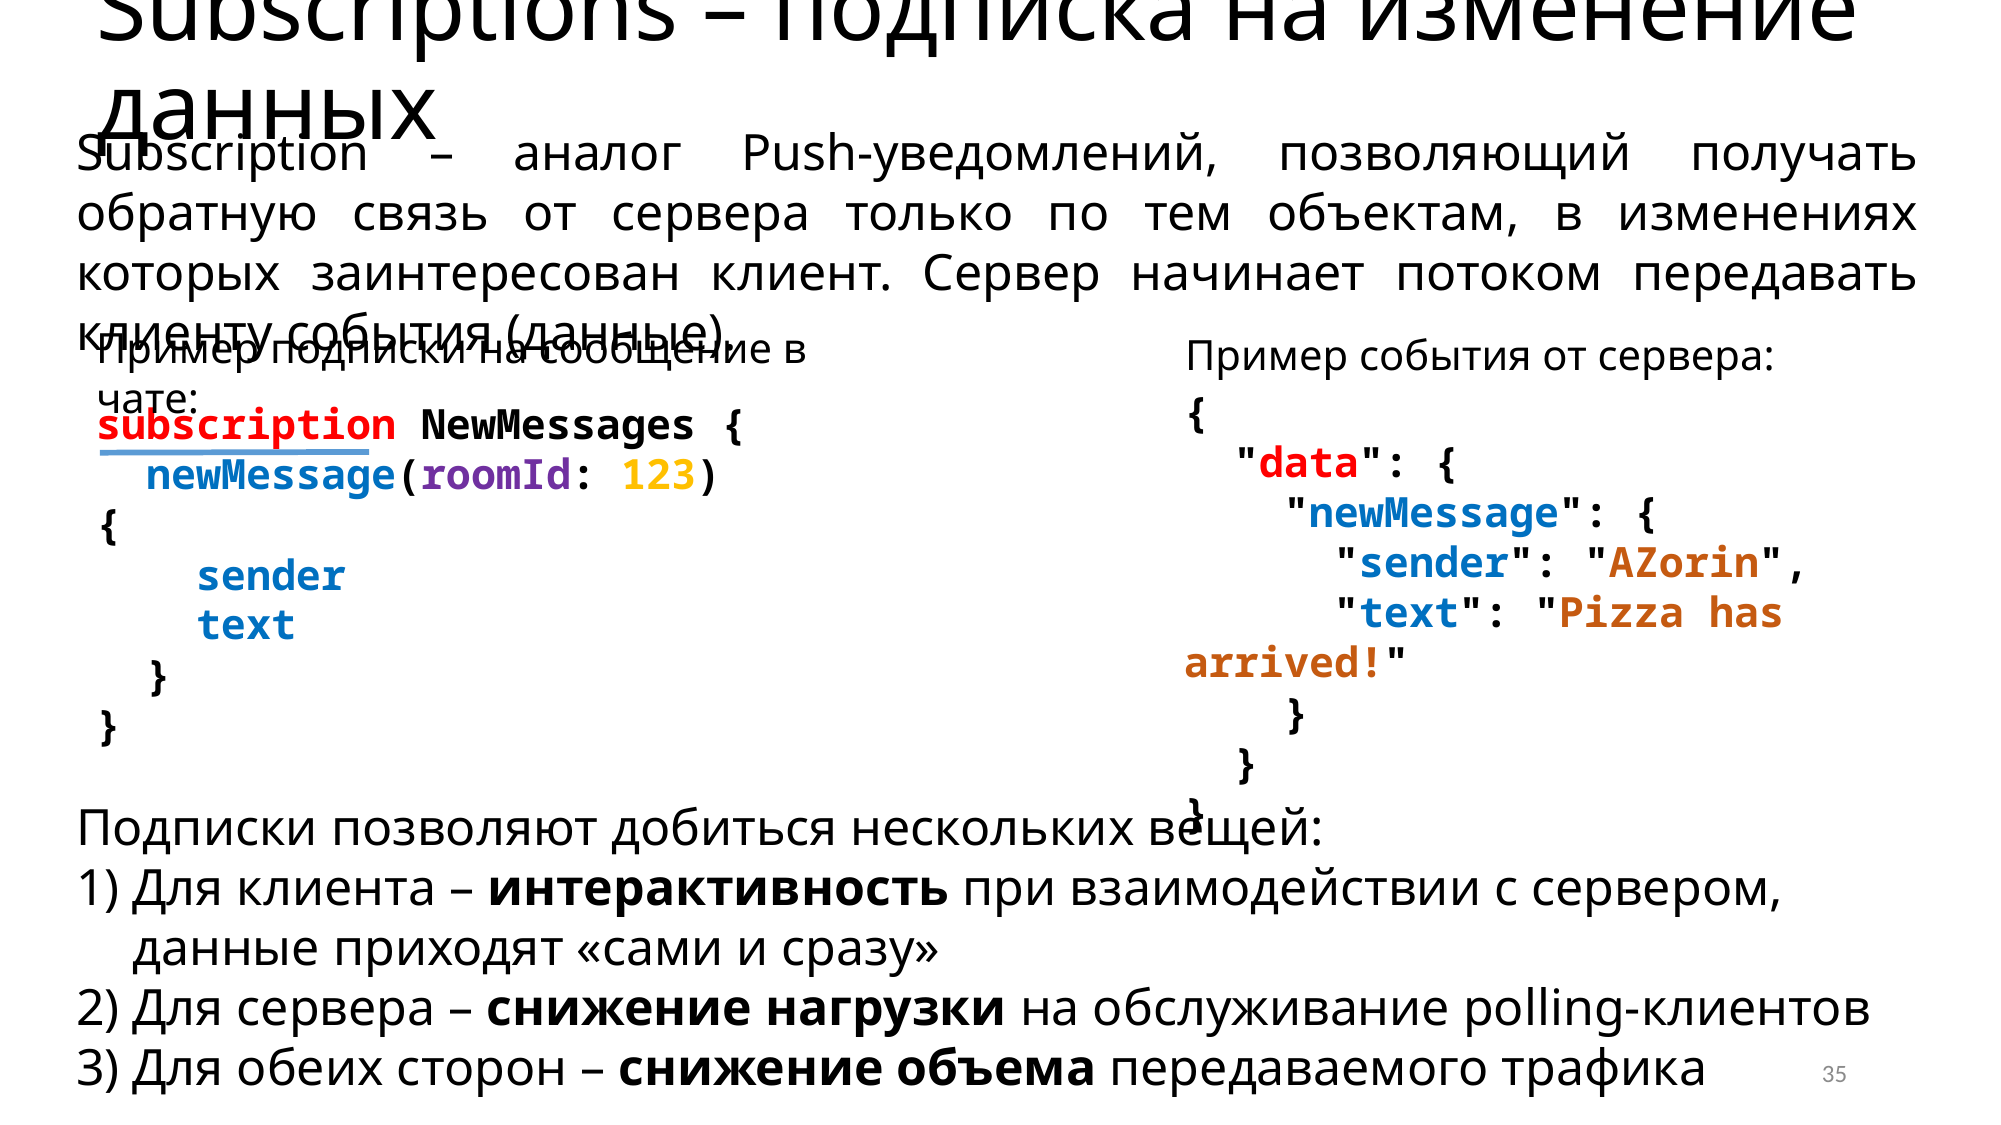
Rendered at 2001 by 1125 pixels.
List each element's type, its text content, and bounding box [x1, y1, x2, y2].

text_box Пример подписки на сообщение в чате: [81, 314, 880, 430]
text_box { "data": { "newMessage": { "sender": "AZorin", "text": "Pizza has arrived!" } } } [1169, 378, 1981, 844]
title Subscriptions – подписка на изменение данных [81, 0, 1949, 121]
text_box Subscription – аналог Push-уведомлений, позволяющий получать обратную связь от сервера только по тем объектам, в изменениях которых заинтересован клиент. Сервер начинает потоком передавать клиенту события (данные). [61, 112, 1934, 368]
text_box subscription NewMessages { newMessage(roomId: 123) { sender text } } [81, 430, 765, 756]
text_box Пример события от сервера: [1170, 321, 1817, 387]
text_box Подписки позволяют добиться нескольких вещей: Для клиента – интерактивность при взаимодействии с сервером, данные приходят «сами и сразу» Для сервера – снижение нагрузки на обслуживание polling-клиентов Для обеих сторон – снижение объема передаваемого трафика [61, 787, 1934, 1103]
